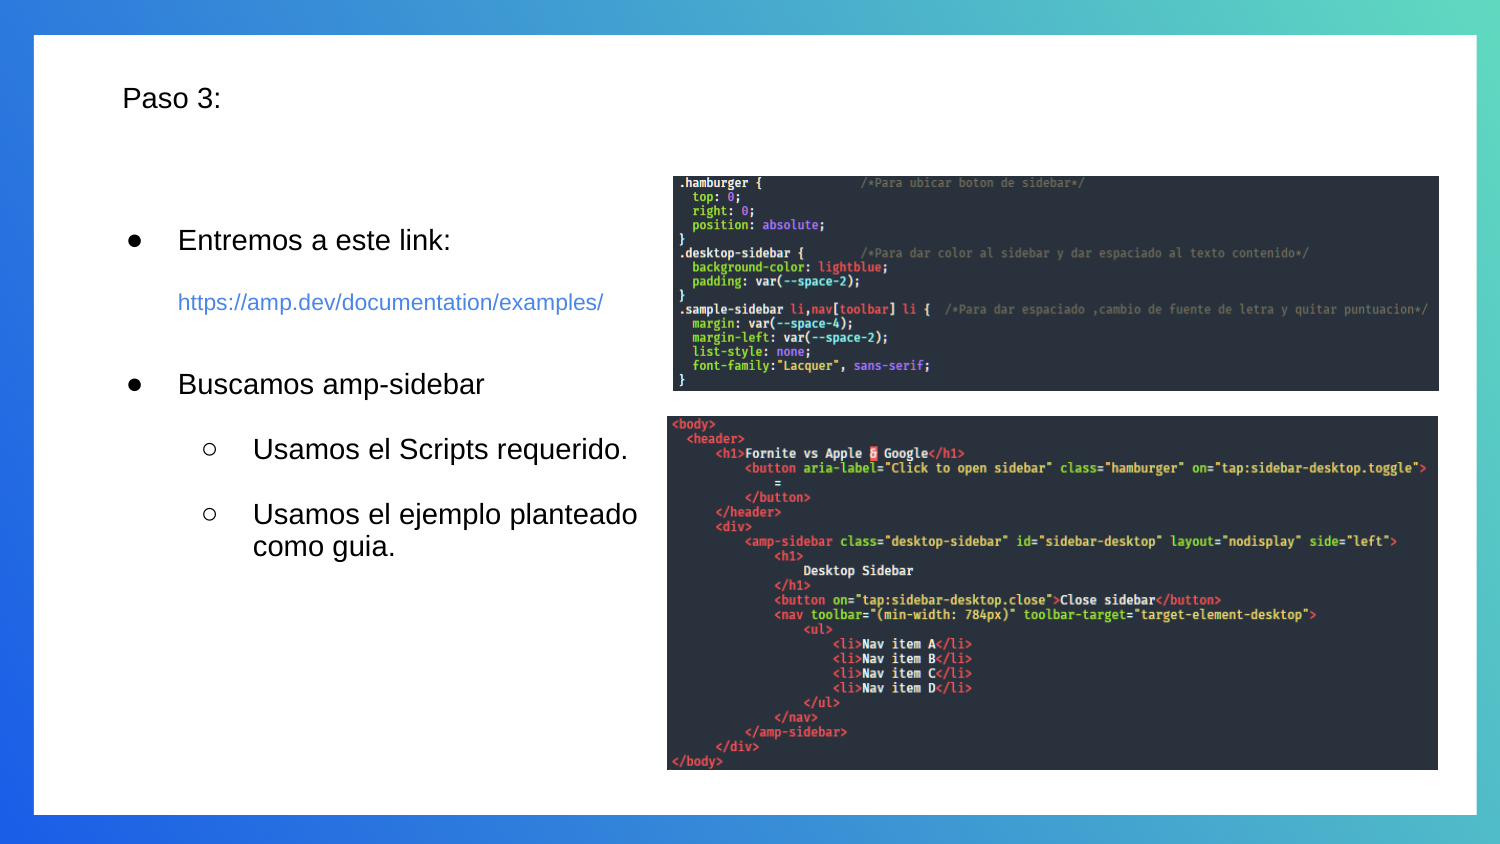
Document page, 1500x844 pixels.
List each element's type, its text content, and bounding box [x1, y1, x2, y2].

title Paso 3: [107, 67, 1485, 184]
picture [0, 0, 1500, 844]
list Entremos a este link: https://amp.dev/documentation/examples/ Buscamos amp-sidebar Usamos el Scripts requerido. Usamos el ejemplo planteado como guia. [87, 209, 681, 753]
